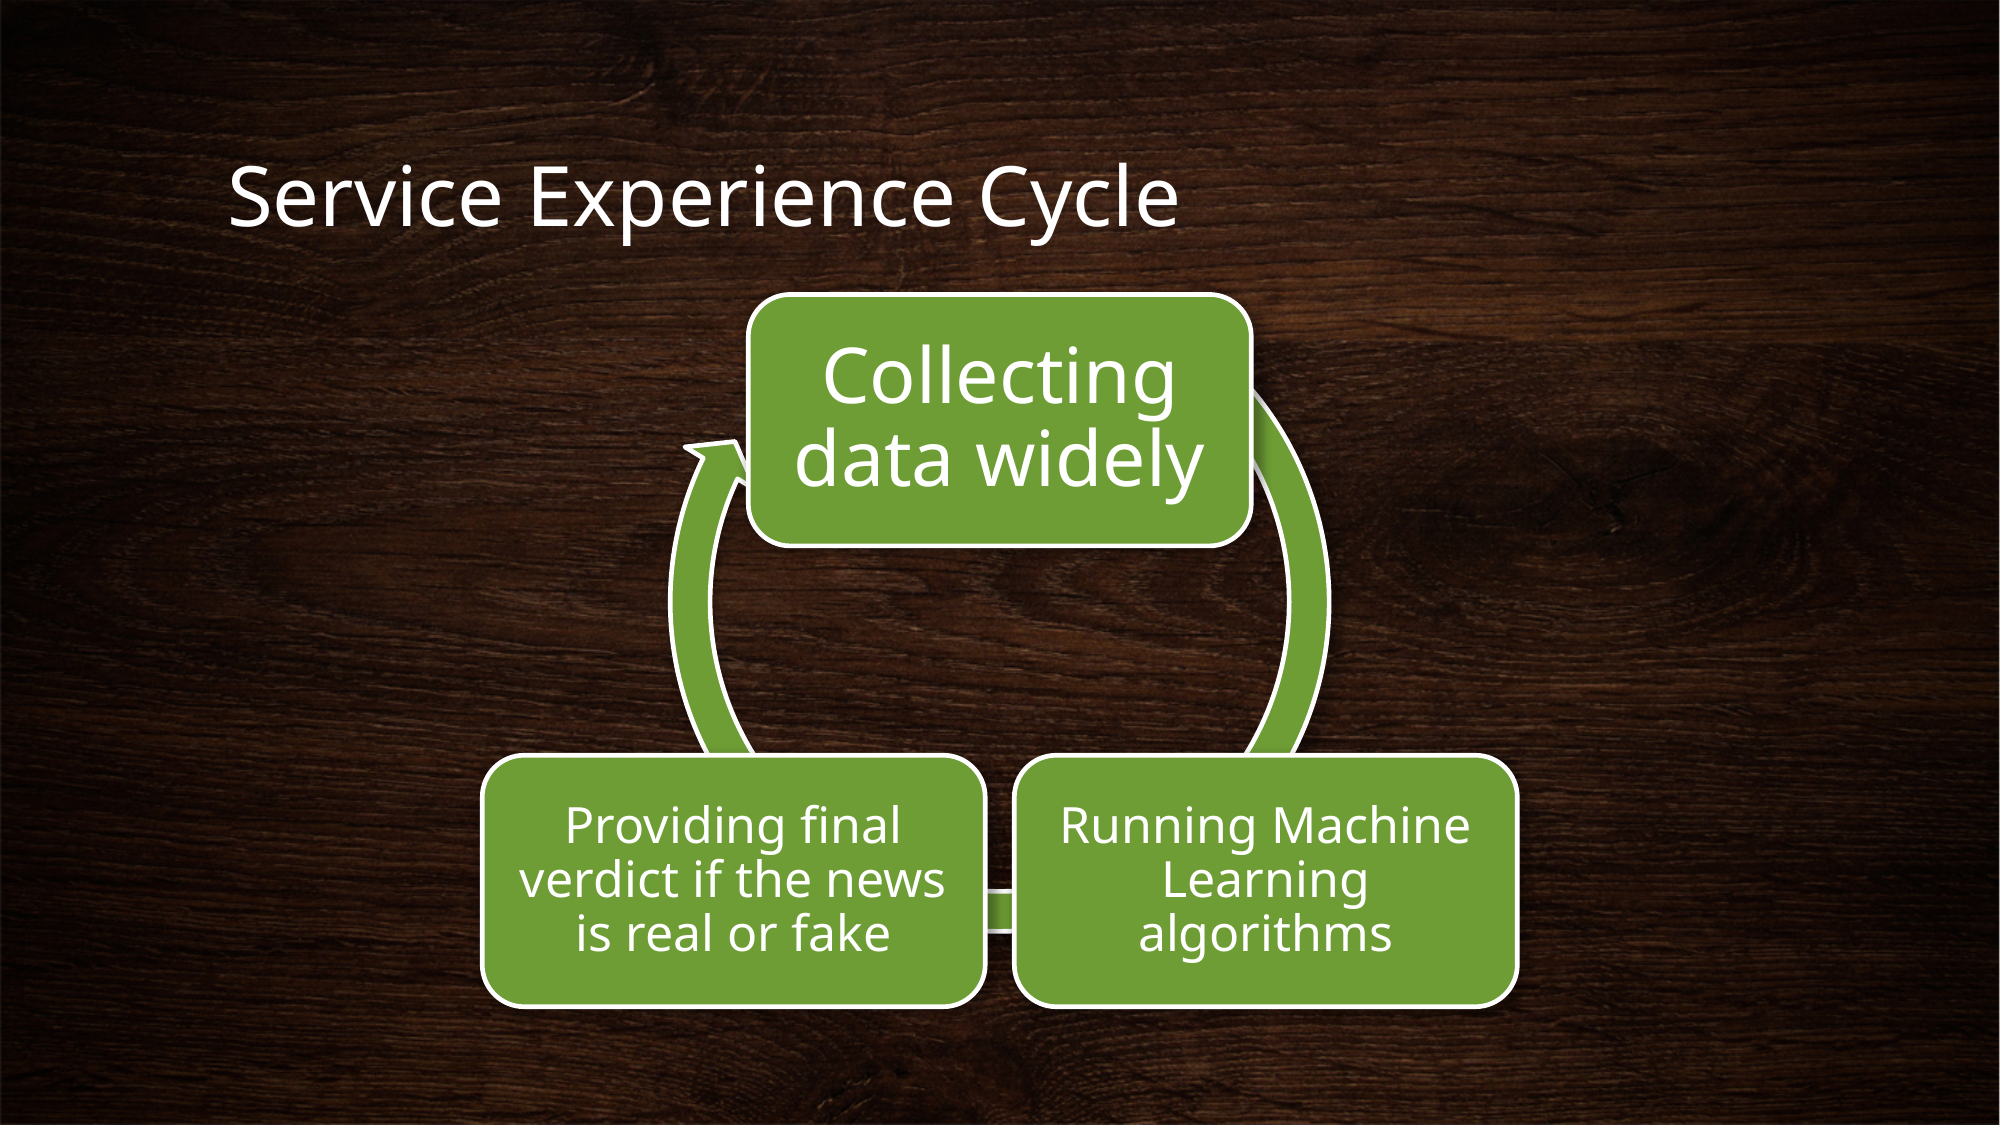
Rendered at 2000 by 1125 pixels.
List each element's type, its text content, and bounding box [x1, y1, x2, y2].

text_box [481, 250, 1518, 1008]
title Service Experience Cycle [212, 62, 1788, 250]
picture [0, 0, 2000, 1125]
